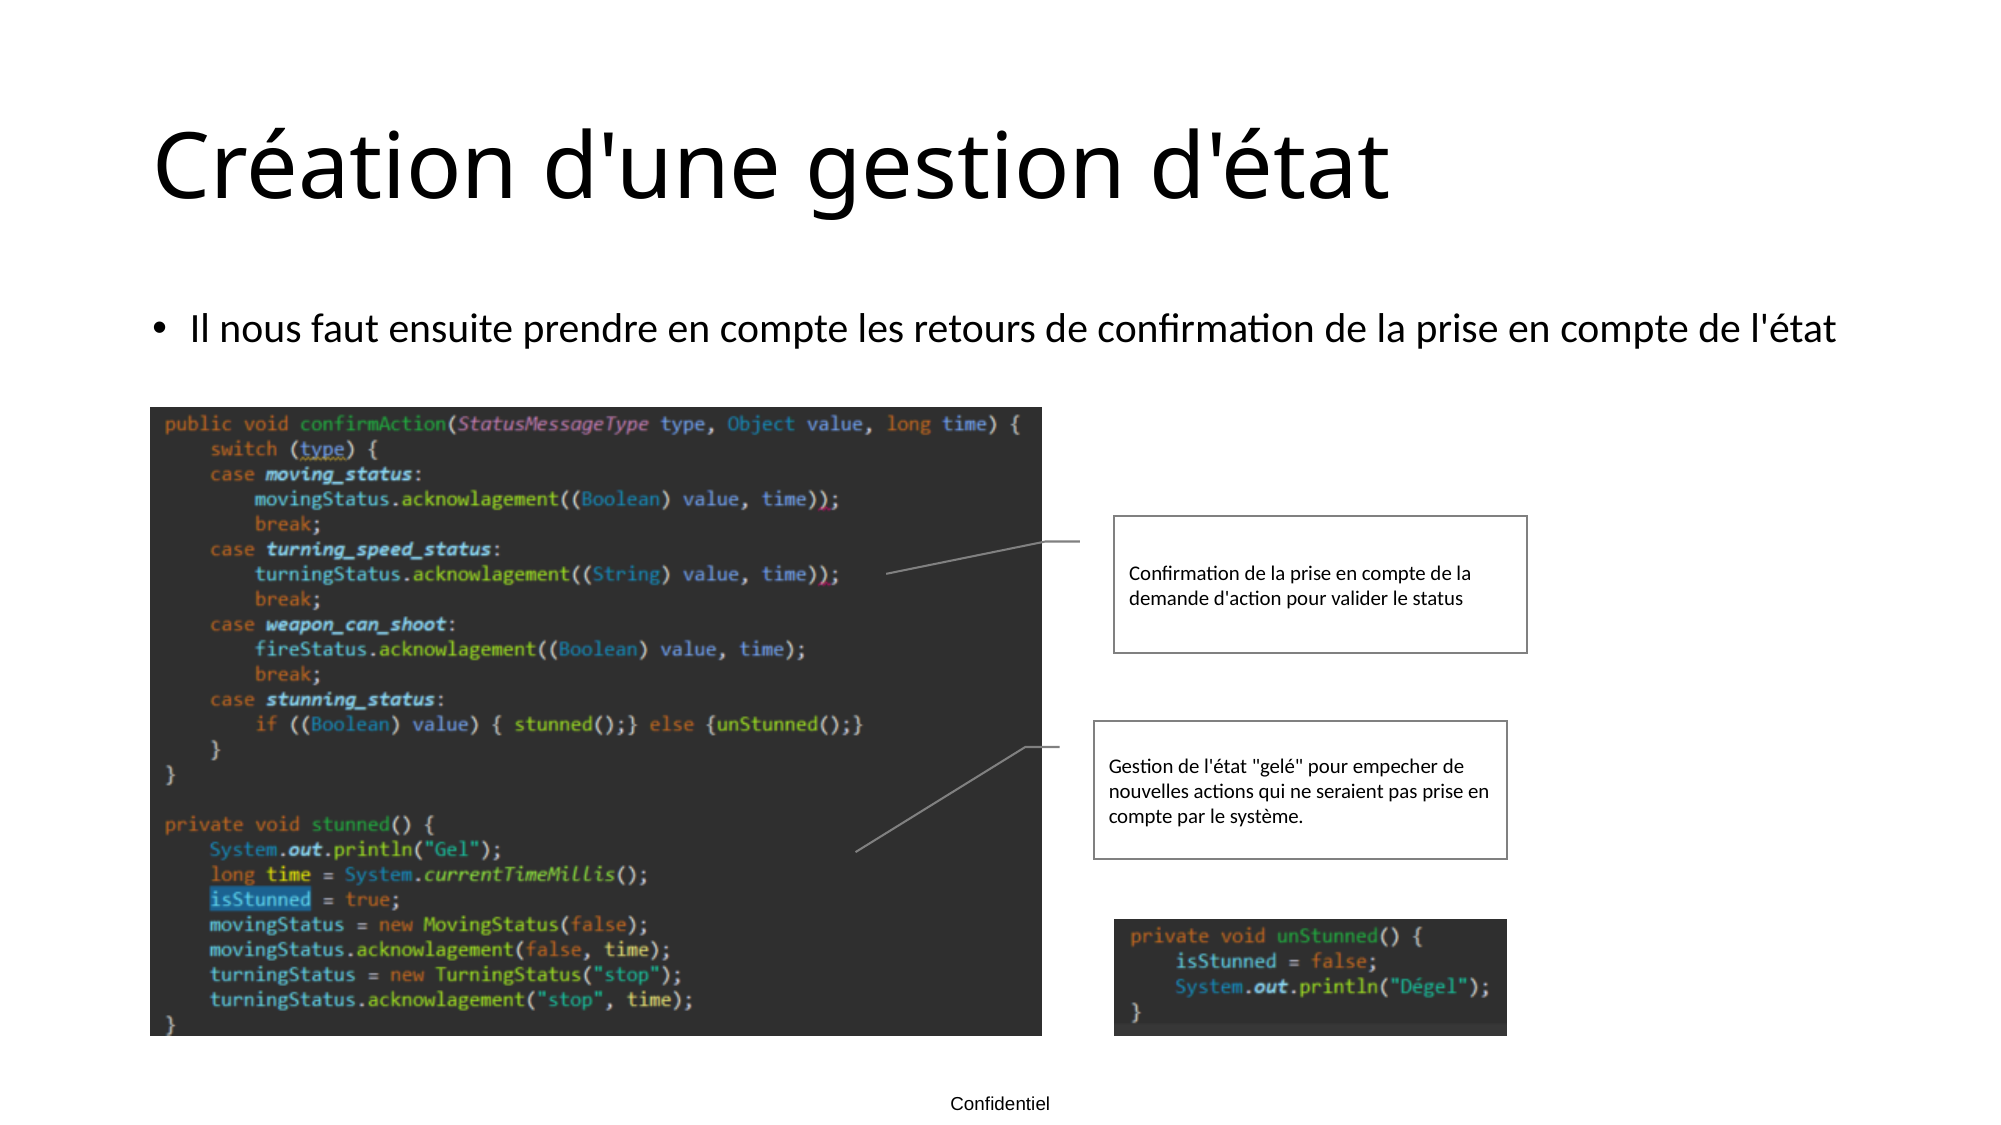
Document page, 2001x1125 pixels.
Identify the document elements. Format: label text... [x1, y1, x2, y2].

text_box Gestion de l'état "gelé" pour empecher de nouvelles actions qui ne seraient pas prise en compte par le système. [1093, 720, 1508, 860]
title Création d'une gestion d'état [137, 59, 1863, 278]
picture [1114, 919, 1507, 1036]
picture [150, 407, 1042, 1036]
text_box Confirmation de la prise en compte de la demande d'action pour valider le status [1113, 515, 1528, 654]
list Il nous faut ensuite prendre en compte les retours de confirmation de la prise en compte de l'état [137, 299, 1900, 1014]
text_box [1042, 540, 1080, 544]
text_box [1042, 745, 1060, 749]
